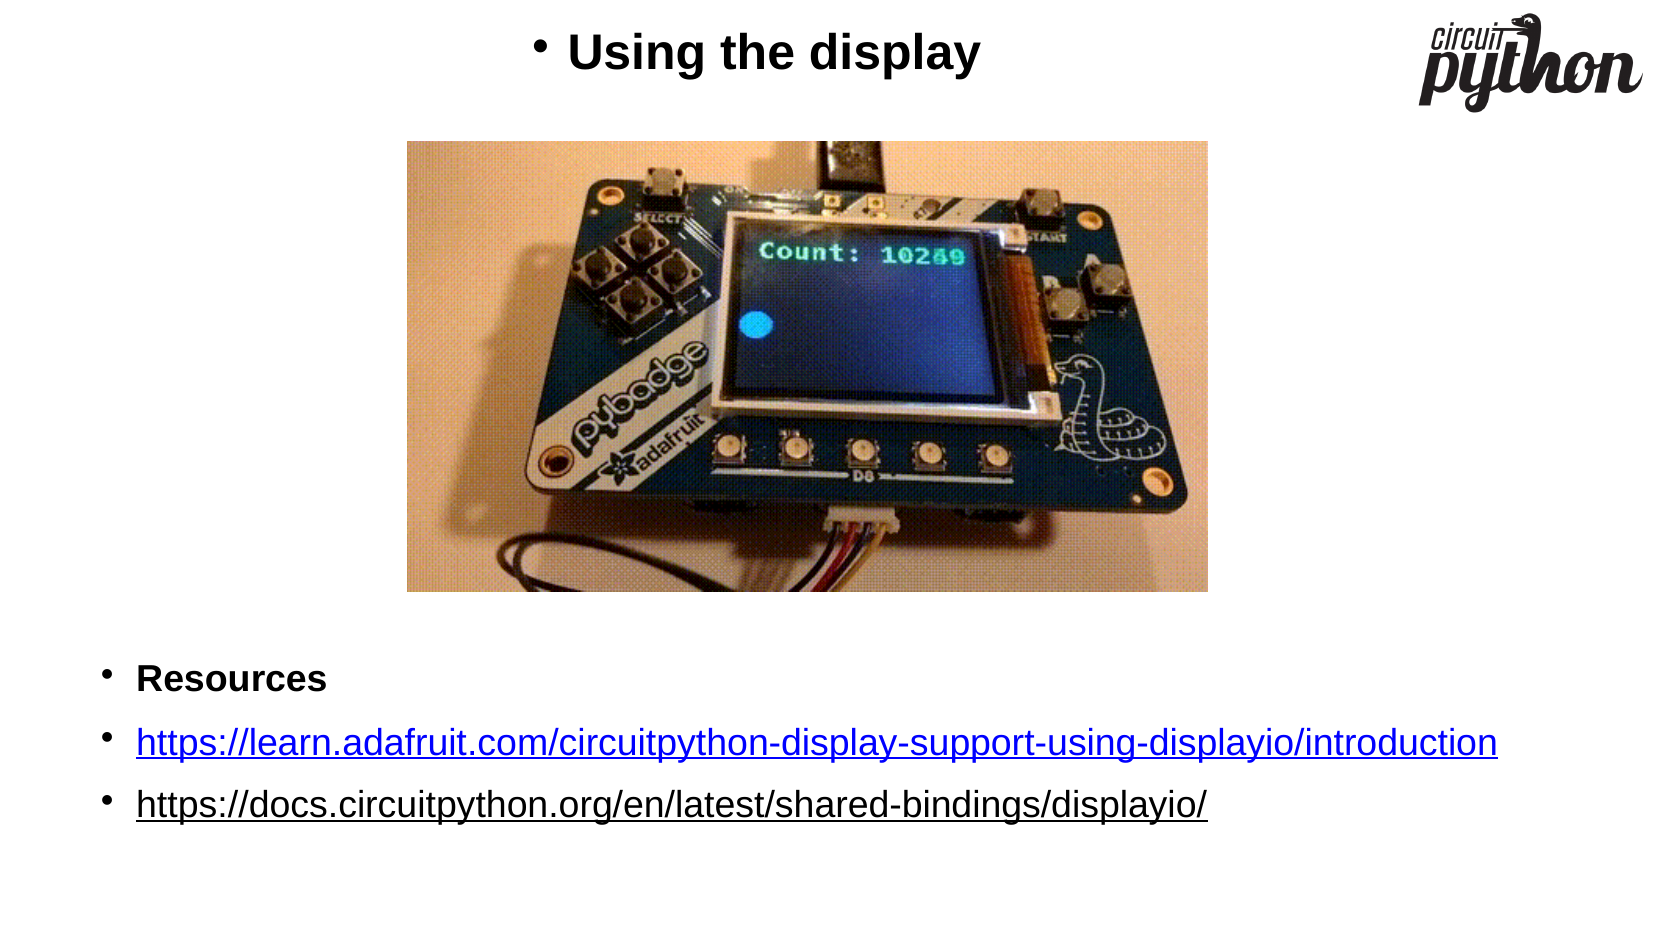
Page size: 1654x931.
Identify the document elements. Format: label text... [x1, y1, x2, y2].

picture [406, 141, 1208, 592]
text_box Using the display [517, 12, 1021, 139]
picture [1417, 10, 1643, 115]
text_box Resources https://learn.adafruit.com/circuitpython-display-support-using-displayio/introduction https://docs.circuitpython.org/en/latest/shared-bindings/displayio/ [86, 647, 1514, 824]
